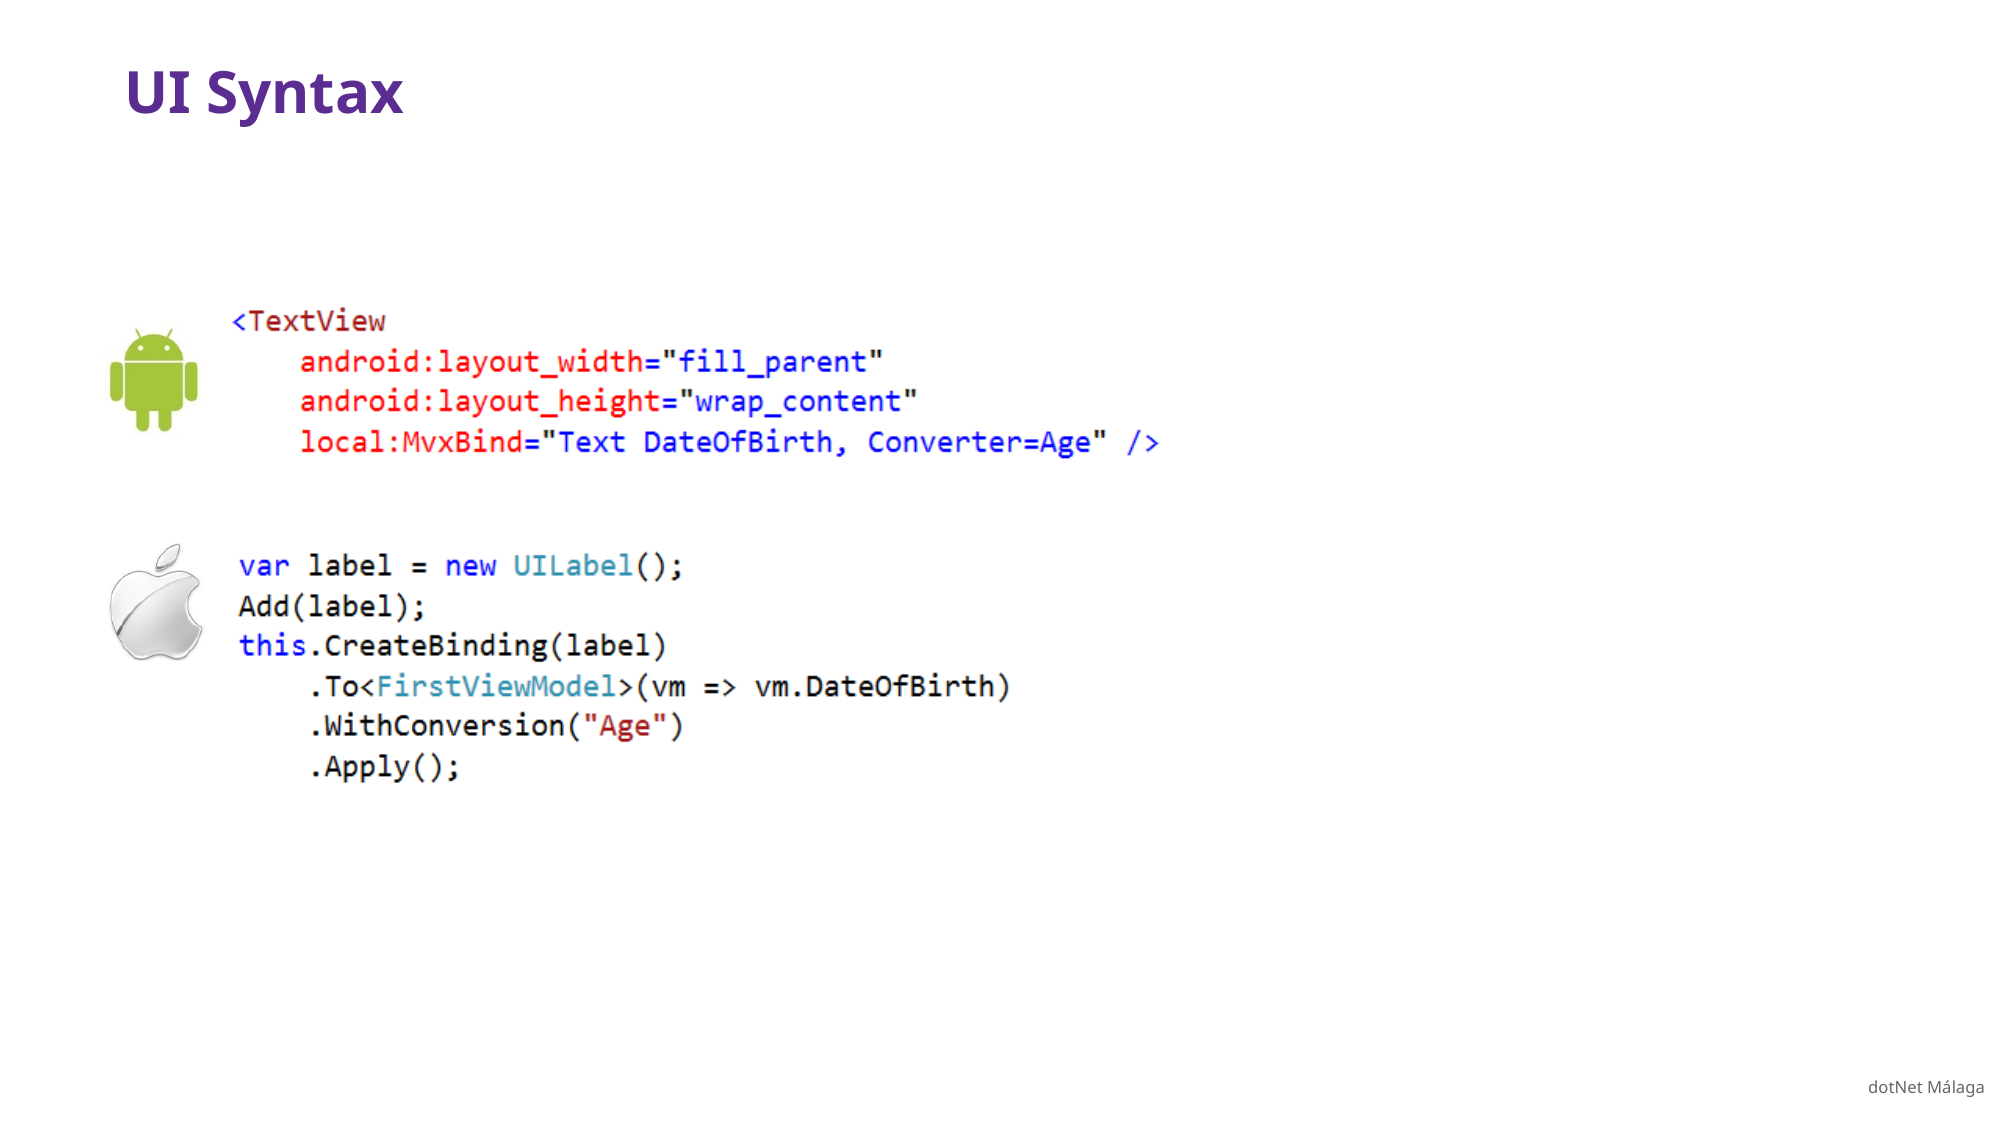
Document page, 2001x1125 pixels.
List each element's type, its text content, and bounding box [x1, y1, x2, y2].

picture [231, 546, 1014, 786]
picture [99, 319, 209, 438]
title UI Syntax [101, 45, 1675, 233]
picture [231, 295, 1167, 468]
picture [101, 543, 220, 661]
